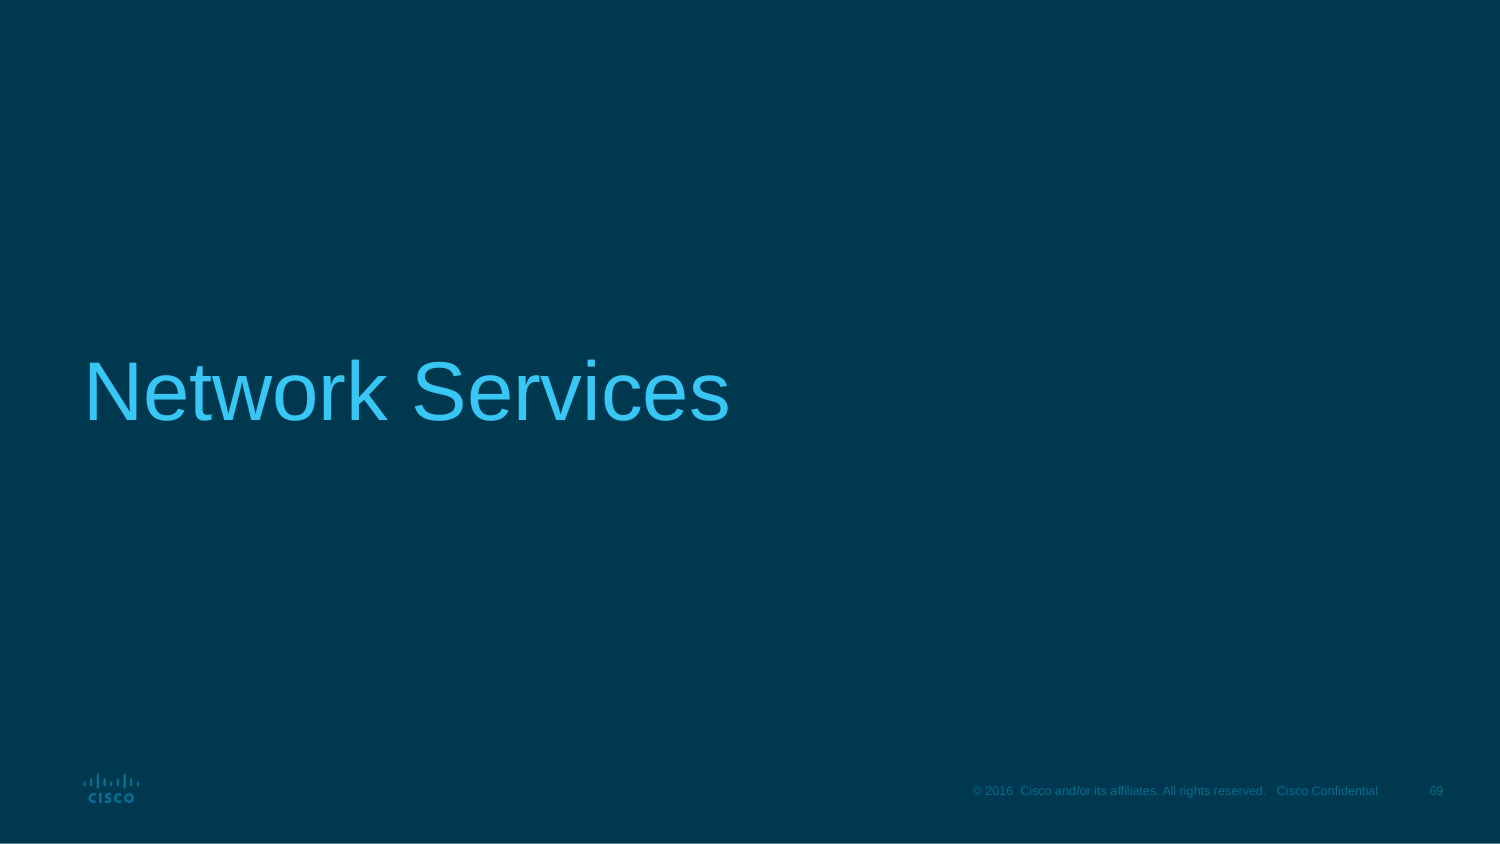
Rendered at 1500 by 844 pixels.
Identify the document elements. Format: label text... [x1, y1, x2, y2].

title Network Services [68, 150, 1315, 446]
